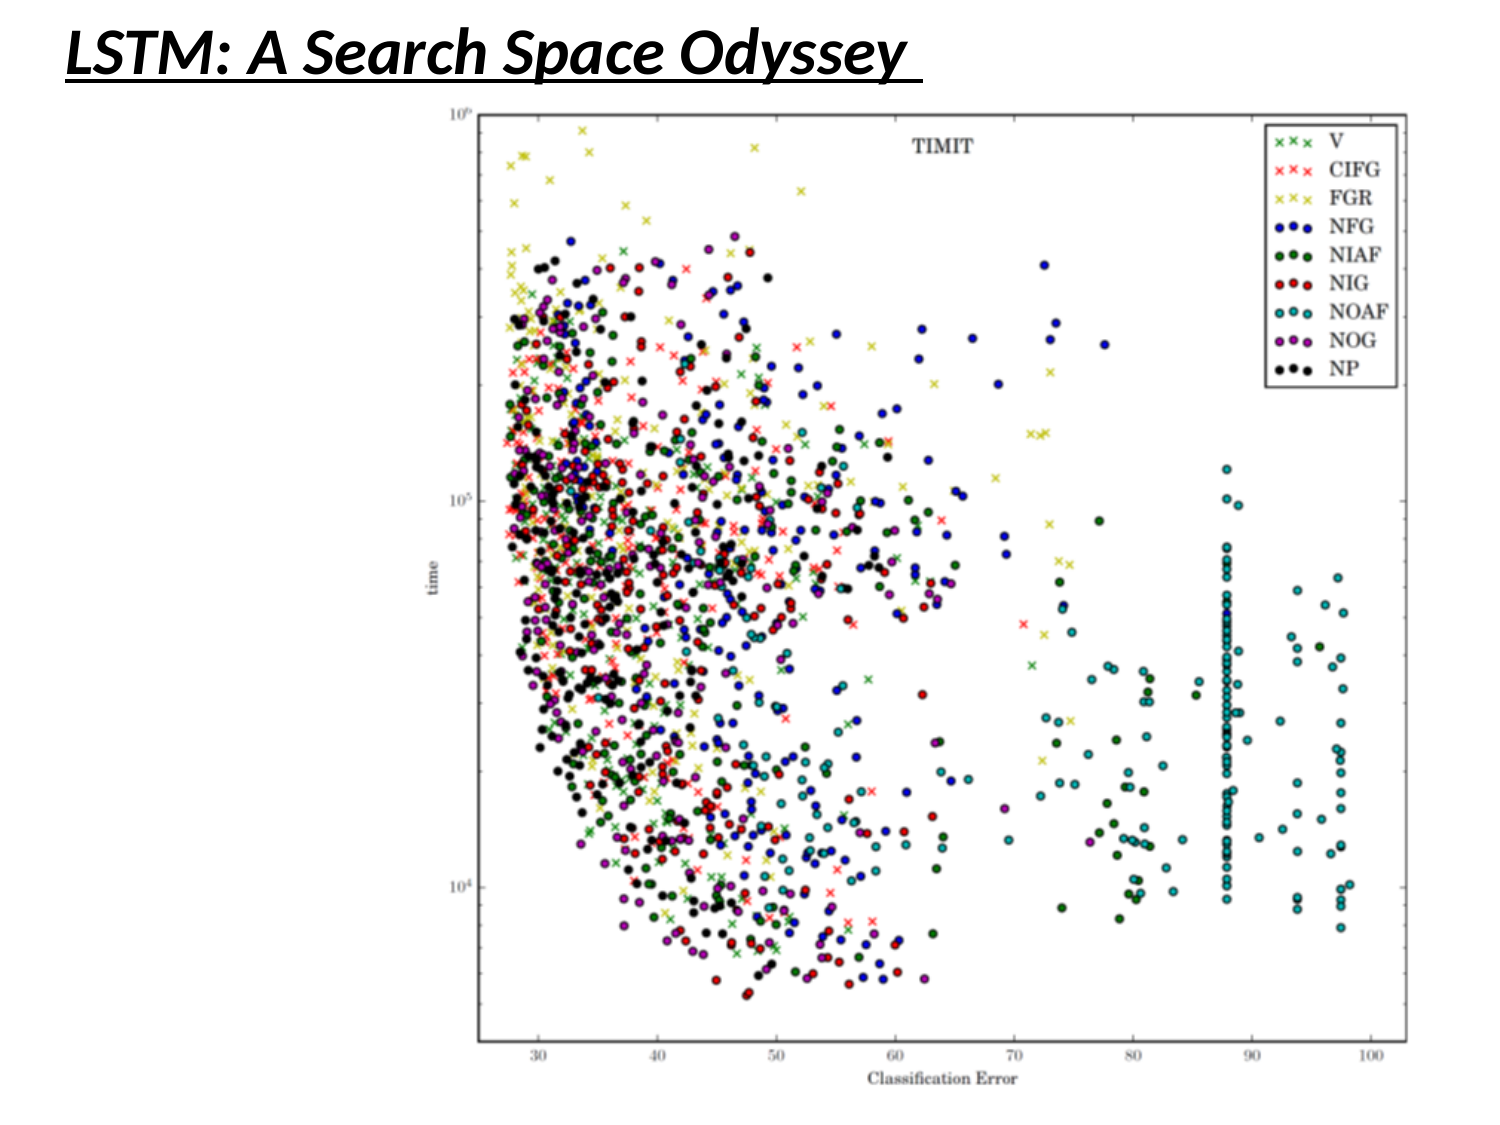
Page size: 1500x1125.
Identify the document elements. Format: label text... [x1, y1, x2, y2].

text_box LSTM: A Search Space Odyssey [50, 0, 938, 96]
picture [419, 96, 1423, 1094]
